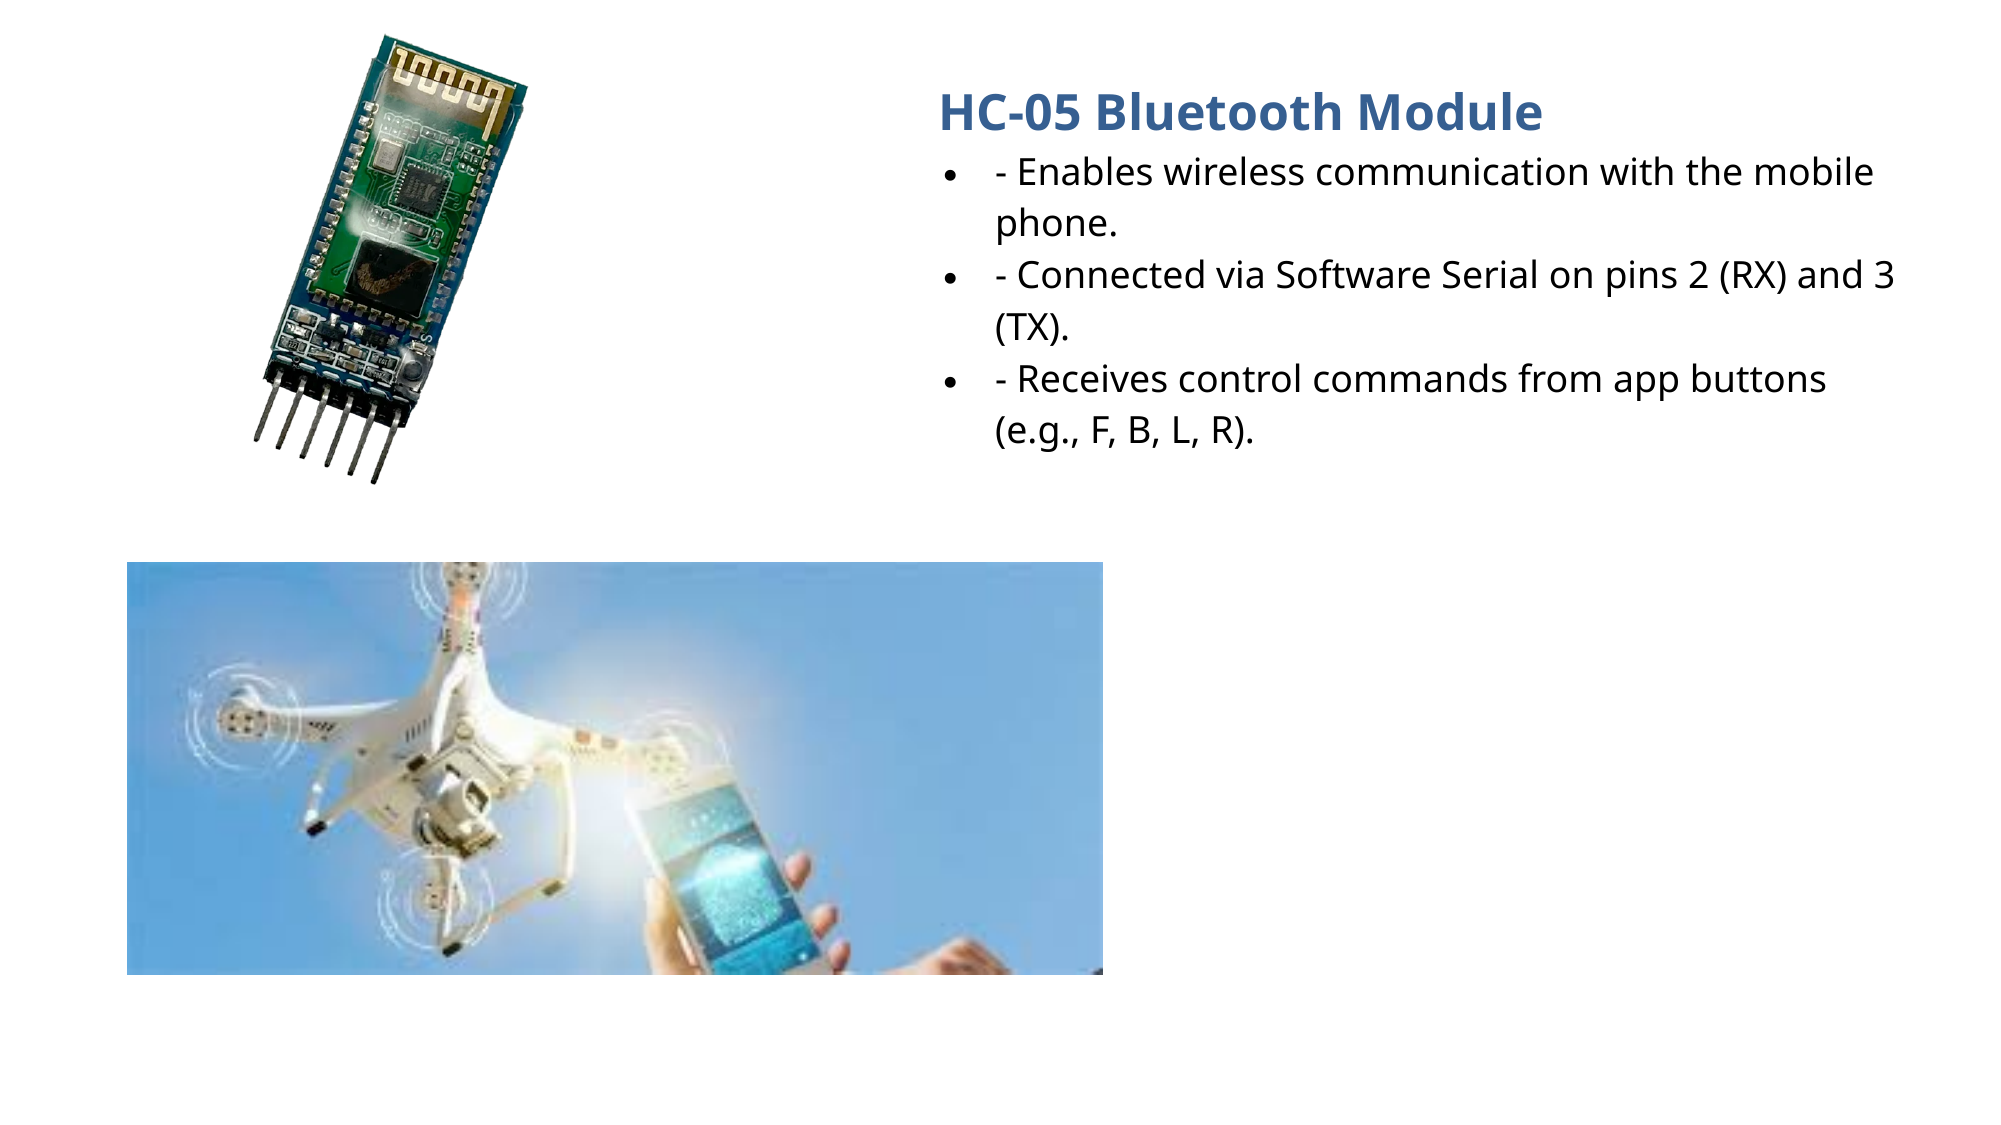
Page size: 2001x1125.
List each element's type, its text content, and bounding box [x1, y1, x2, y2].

picture [127, 11, 623, 508]
text_box HC-05 Bluetooth Module - Enables wireless communication with the mobile phone. - Connected via Software Serial on pins 2 (RX) and 3 (TX). - Receives control commands from app buttons (e.g., F, B, L, R). [923, 64, 1924, 459]
picture [127, 562, 1103, 976]
